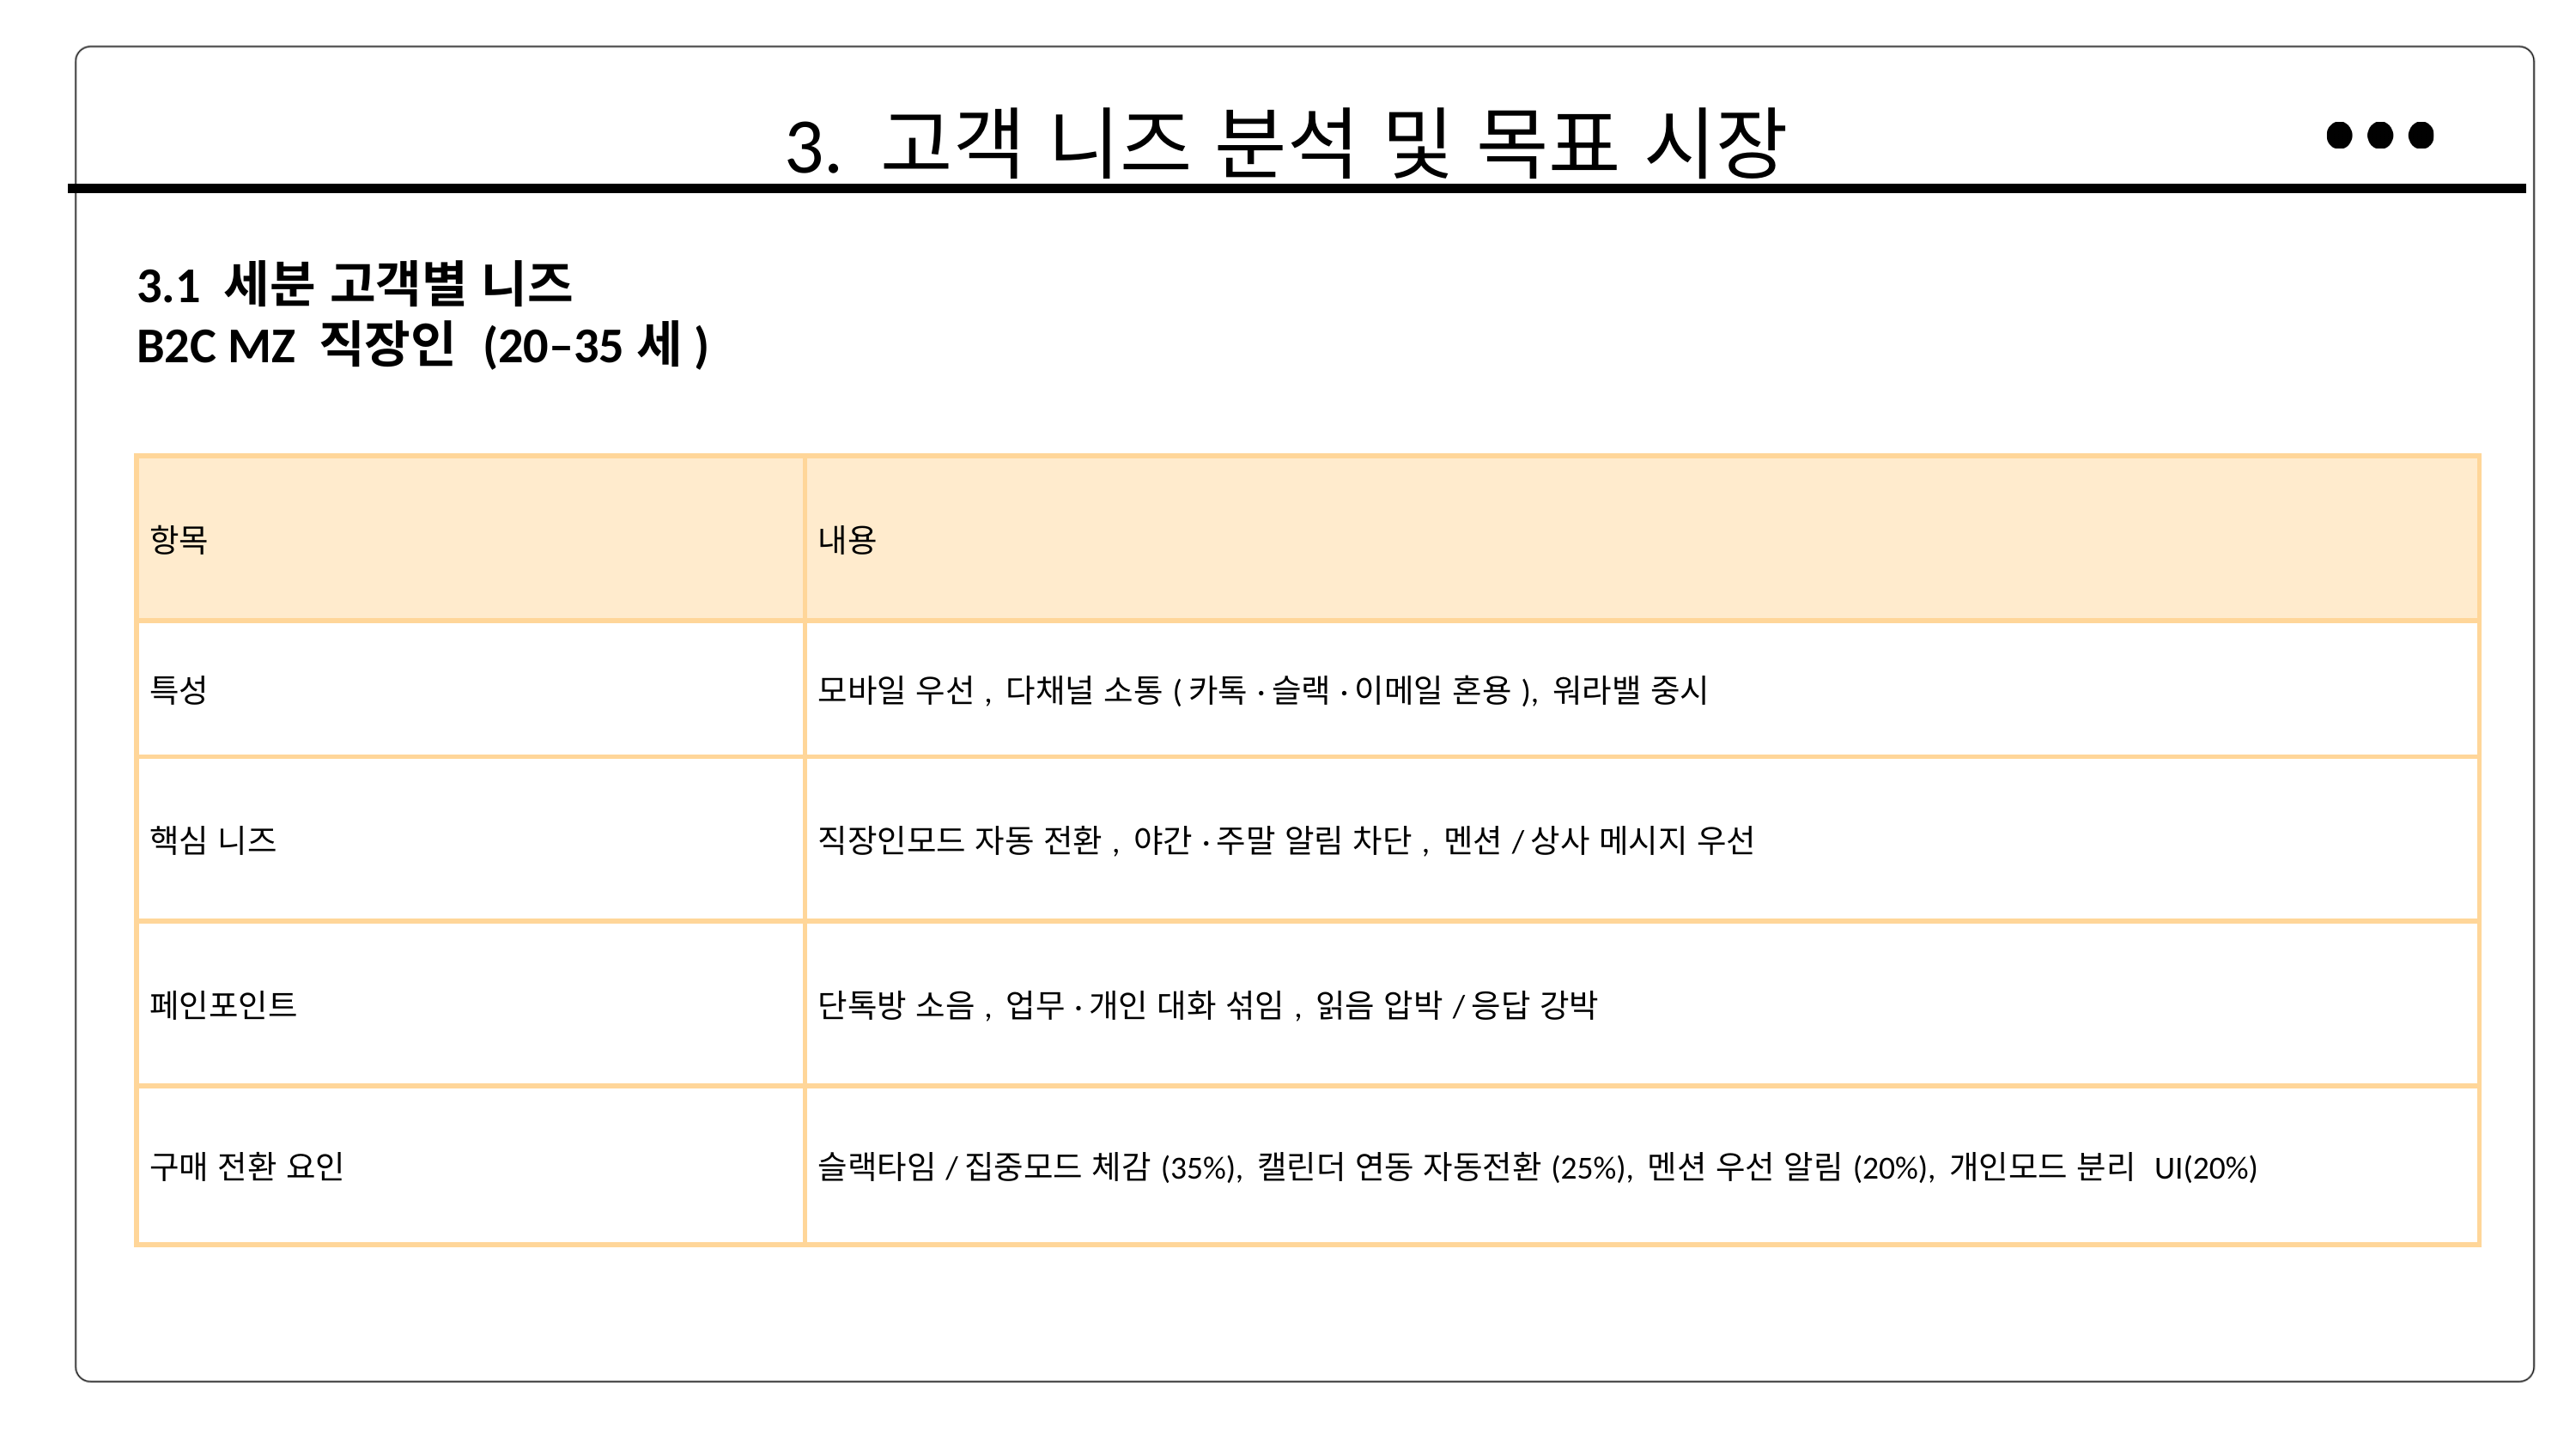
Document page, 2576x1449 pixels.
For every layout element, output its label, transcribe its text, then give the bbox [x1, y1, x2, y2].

table_cell 단톡방 소음, 업무·개인 대화 섞임, 읽음 압박/응답 강박 [807, 924, 2477, 1083]
table_cell 모바일 우선, 다채널 소통(카톡·슬랙·이메일 혼용), 워라밸 중시 [807, 623, 2477, 755]
text_box [2326, 122, 2434, 149]
table_cell 페인포인트 [139, 924, 803, 1083]
text_box [52, 44, 2539, 1404]
table_cell 특성 [139, 623, 803, 755]
text_box 3.1 세분 고객별 니즈 B2C MZ 직장인 (20–35세) [137, 252, 1511, 373]
table_cell 직장인모드 자동 전환, 야간·주말 알림 차단, 멘션/상사 메시지 우선 [807, 759, 2477, 919]
text_box 3. 고객 니즈 분석 및 목표 시장 [468, 58, 2105, 183]
table_header 내용 [807, 458, 2477, 618]
table_cell 핵심 니즈 [139, 759, 803, 919]
table_cell 슬랙타임/집중모드 체감(35%), 캘린더 연동 자동전환(25%), 멘션 우선 알림(20%), 개인모드 분리 UI(20%) [807, 1088, 2477, 1242]
table_header 항목 [139, 458, 803, 618]
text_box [67, 184, 2526, 193]
table_cell 구매 전환 요인 [139, 1088, 803, 1242]
